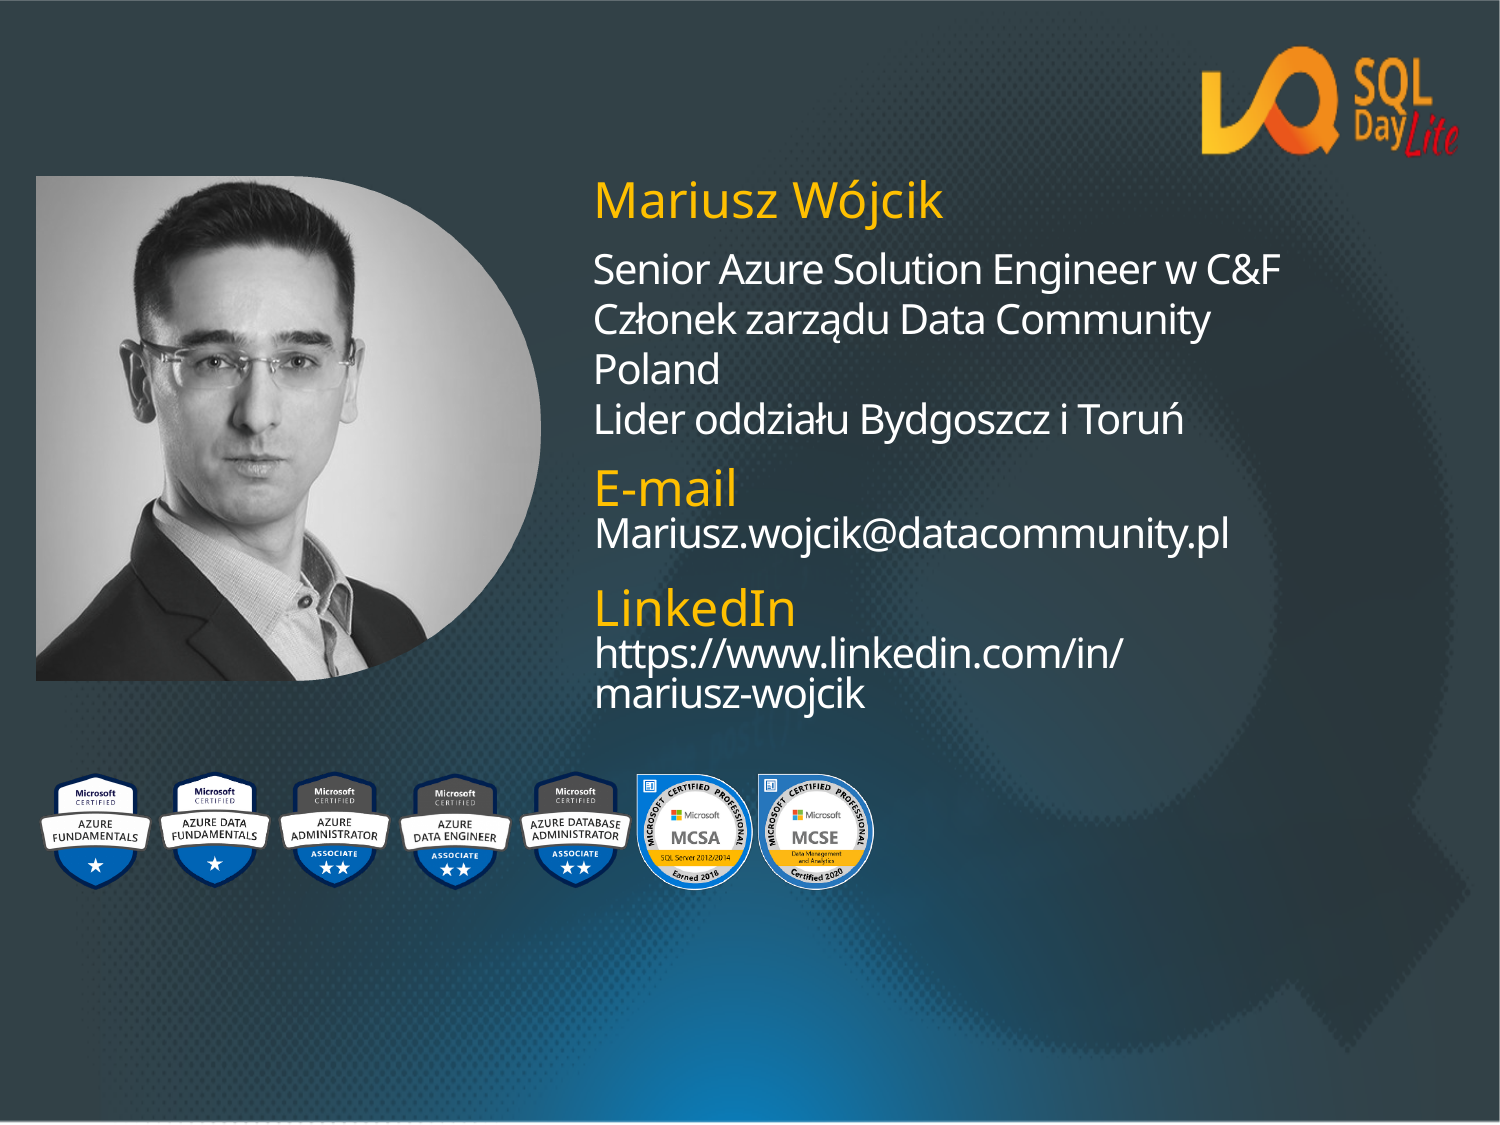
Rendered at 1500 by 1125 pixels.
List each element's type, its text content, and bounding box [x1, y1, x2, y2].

picture [0, 0, 1500, 1125]
text_box Mariusz Wójcik [579, 161, 1500, 236]
text_box Senior Azure Solution Engineer w C&F Członek zarządu Data Community Poland Lider oddziału Bydgoszcz i Toruń [577, 235, 1322, 450]
text_box E-mail Mariusz.wojcik@datacommunity.pl LinkedIn https://www.linkedin.com/in/mariusz-wojcik [579, 461, 1275, 724]
